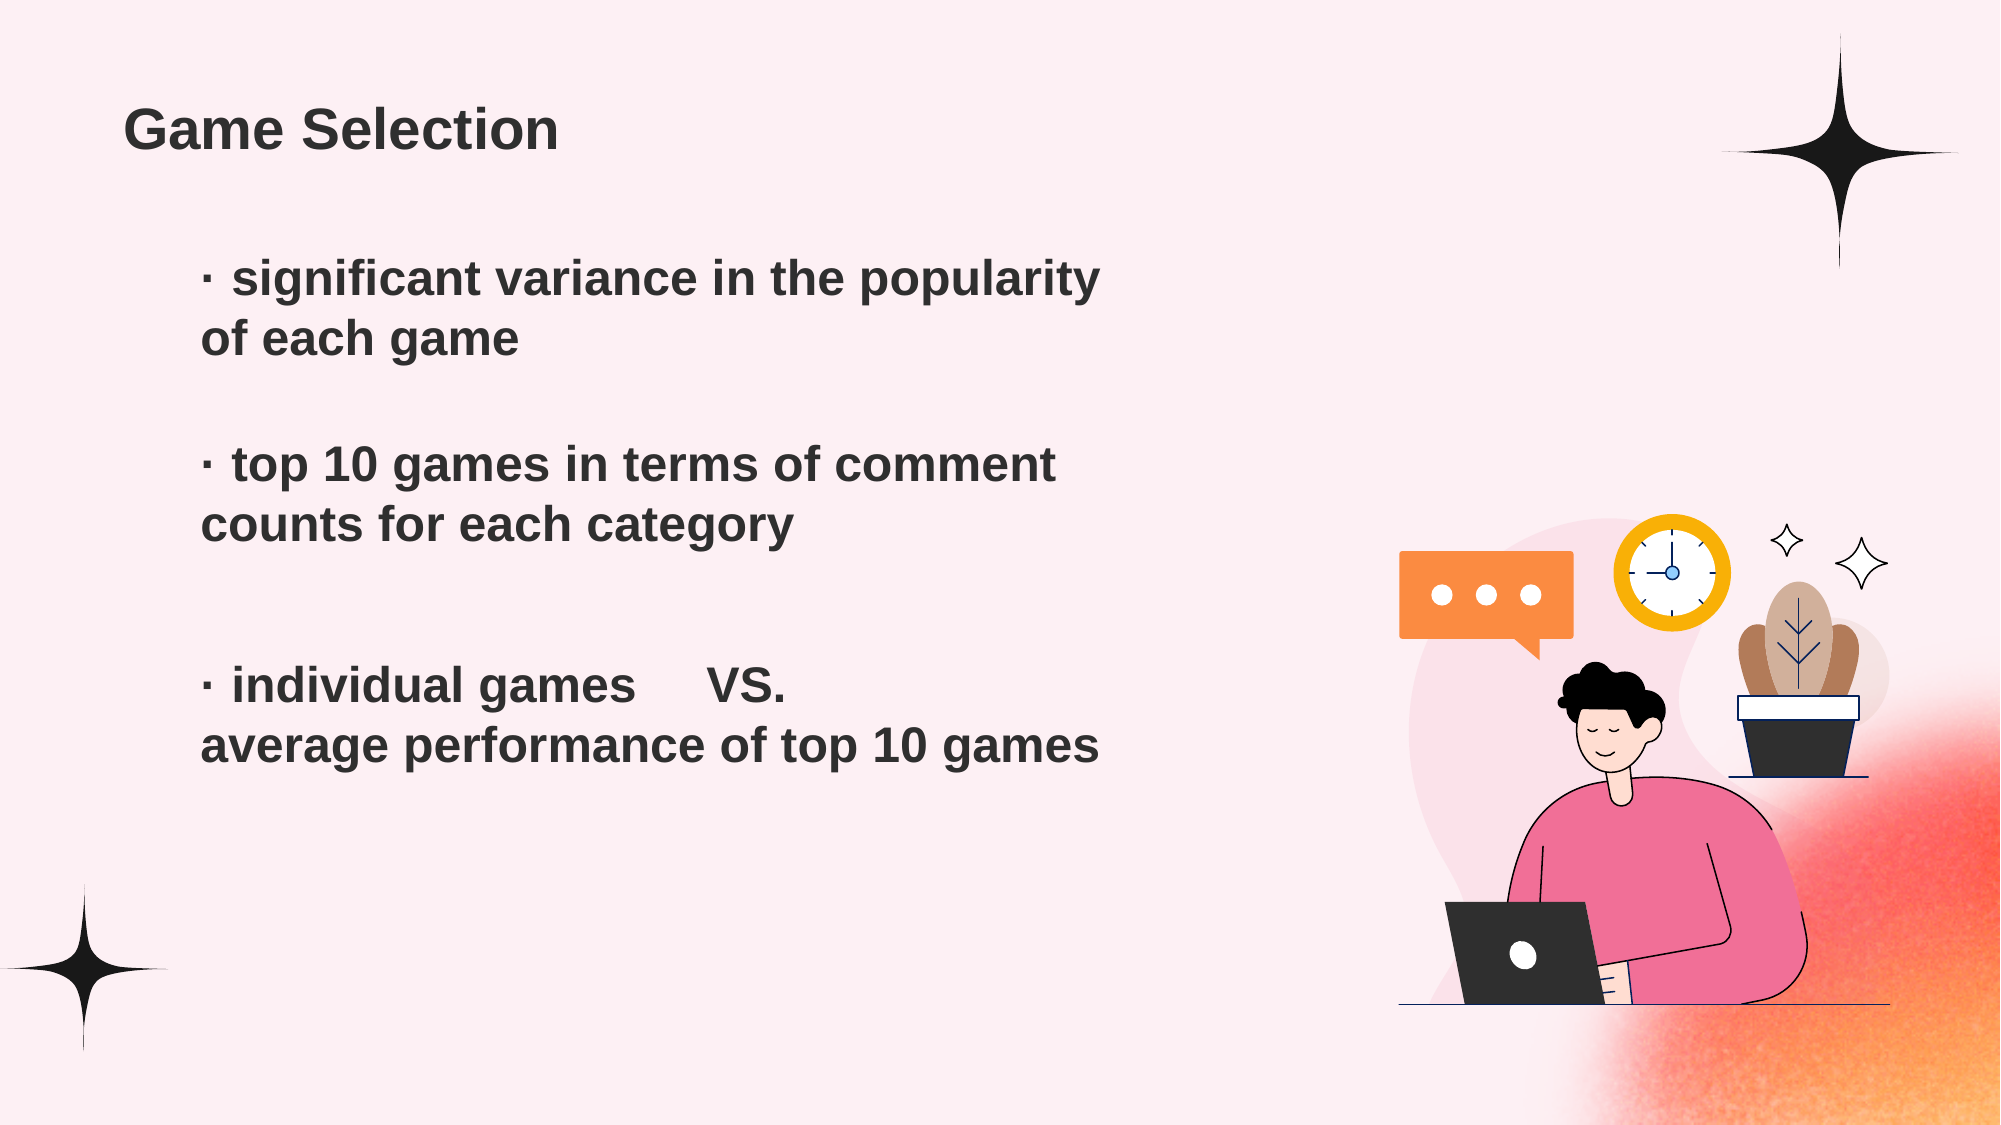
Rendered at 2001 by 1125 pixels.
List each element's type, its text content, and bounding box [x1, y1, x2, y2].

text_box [1399, 513, 1890, 1007]
text_box · top 10 games in terms of comment counts for each category [185, 423, 1186, 559]
picture [1443, 566, 2000, 1125]
title Game Selection [108, 21, 1890, 169]
text_box · individual games VS. average performance of top 10 games [185, 645, 1300, 780]
text_box · significant variance in the popularity of each game [185, 237, 1140, 373]
